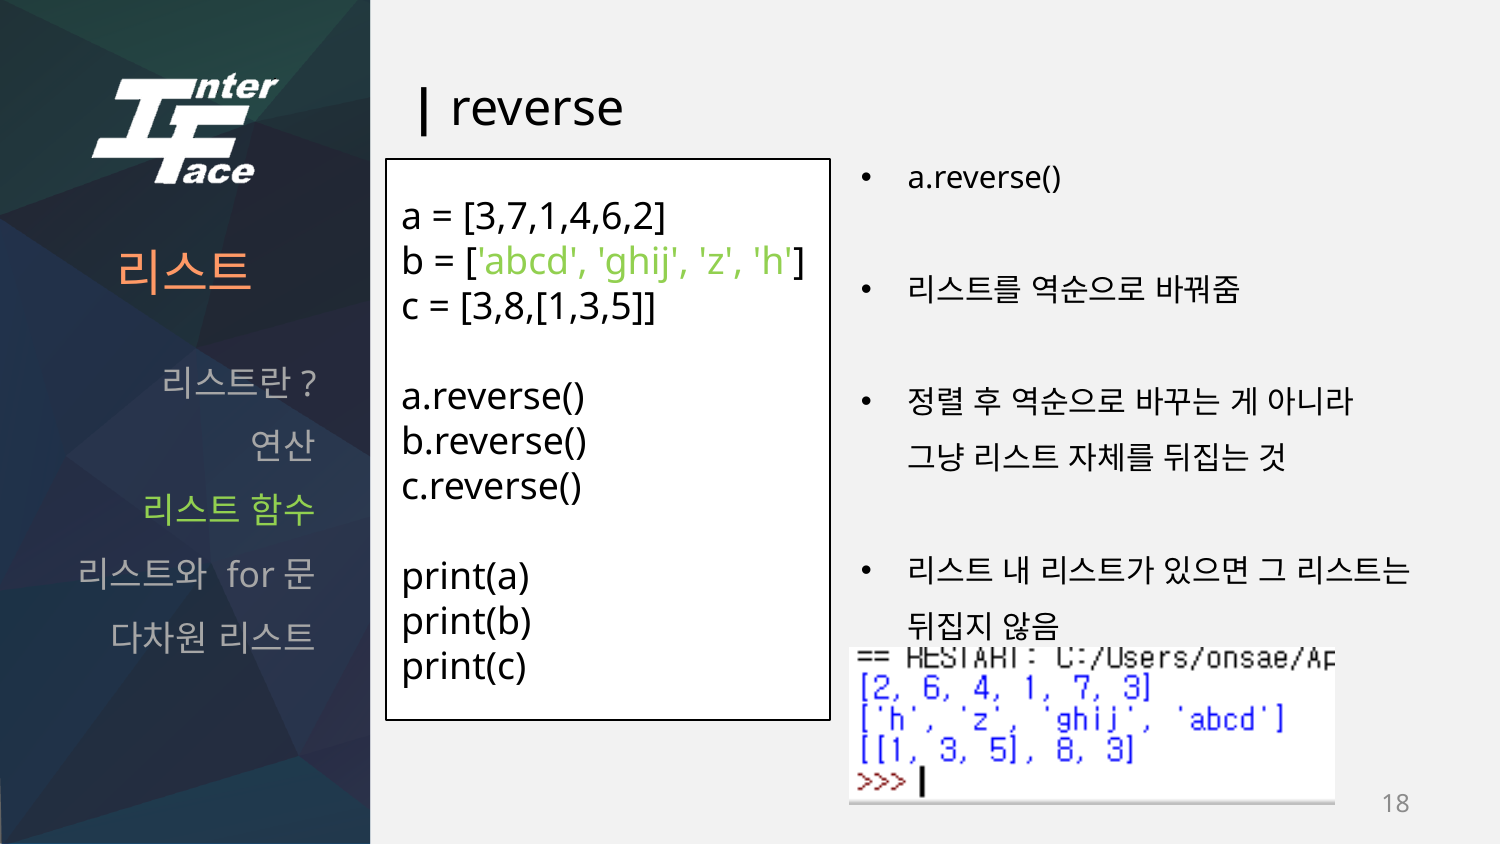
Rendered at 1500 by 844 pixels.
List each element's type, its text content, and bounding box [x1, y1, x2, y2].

picture [0, 0, 371, 844]
slide_number 18 [1074, 782, 1425, 827]
text_box | reverse [395, 68, 939, 143]
text_box a = [3,7,1,4,6,2] b = ['abcd', 'ghij', 'z', 'h'] c = [3,8,[1,3,5]] a.reverse() b.reverse() c.reverse() print(a) print(b) print(c) [384, 157, 832, 722]
text_box a.reverse() 리스트를 역순으로 바꿔줌 정렬 후 역순으로 바꾸는 게 아니라 그냥 리스트 자체를 뒤집는 것 리스트 내 리스트가 있으면 그 리스트는 뒤집지 않음 [846, 131, 1500, 652]
picture [849, 647, 1335, 805]
